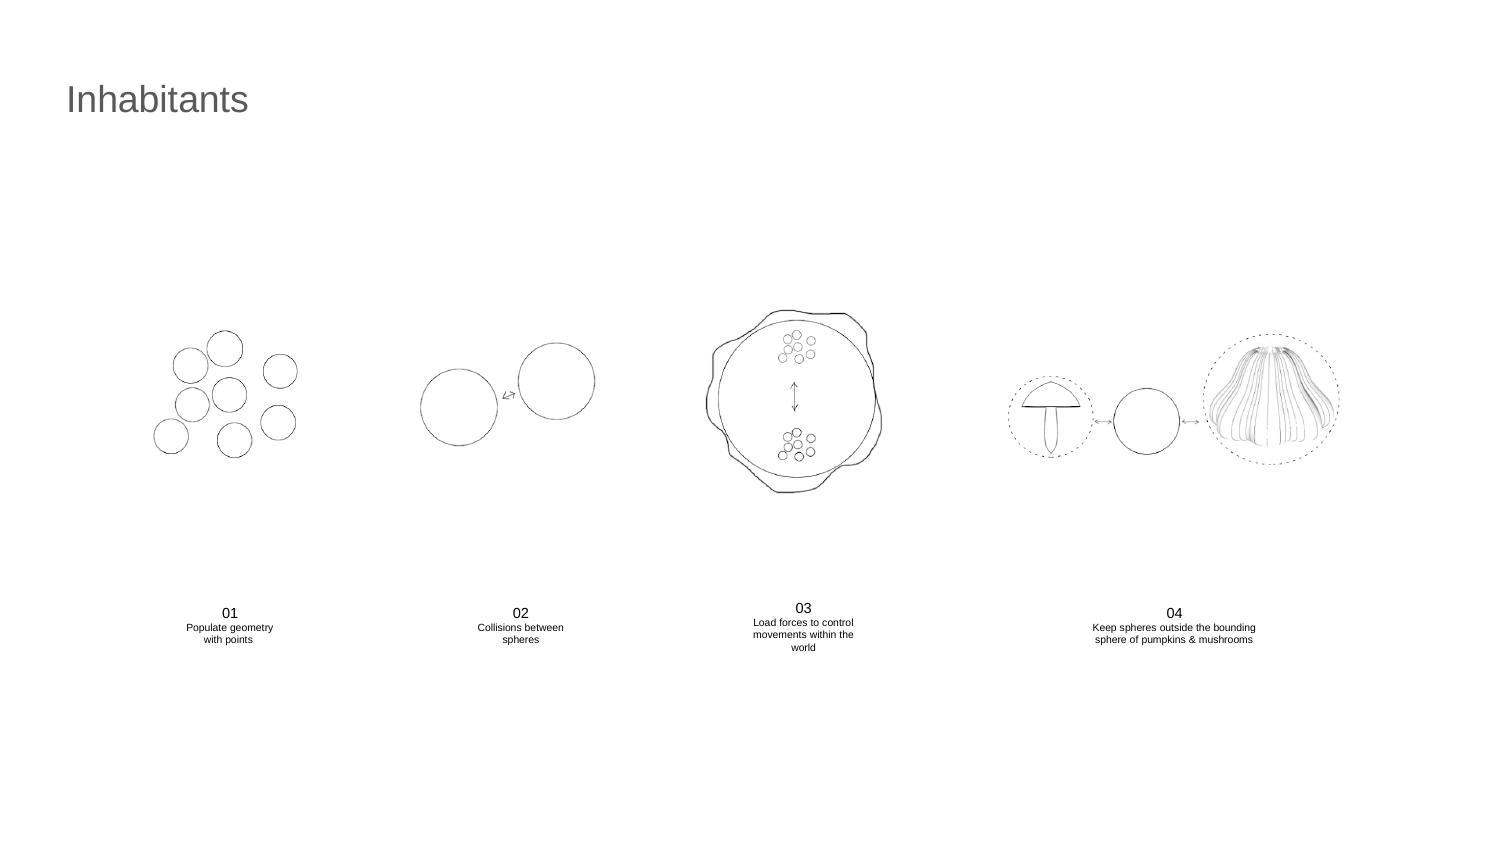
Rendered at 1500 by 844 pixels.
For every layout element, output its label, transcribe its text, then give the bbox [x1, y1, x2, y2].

text_box 02 Collisions between spheres [451, 630, 590, 659]
list Inhabitants [51, 53, 1449, 143]
picture [24, 166, 1476, 621]
text_box 01 Populate geometry with points [168, 630, 292, 659]
text_box 03 Load forces to control movements within the world [734, 630, 873, 654]
text_box 04 Keep spheres outside the bounding sphere of pumpkins & mushrooms [1065, 630, 1284, 659]
